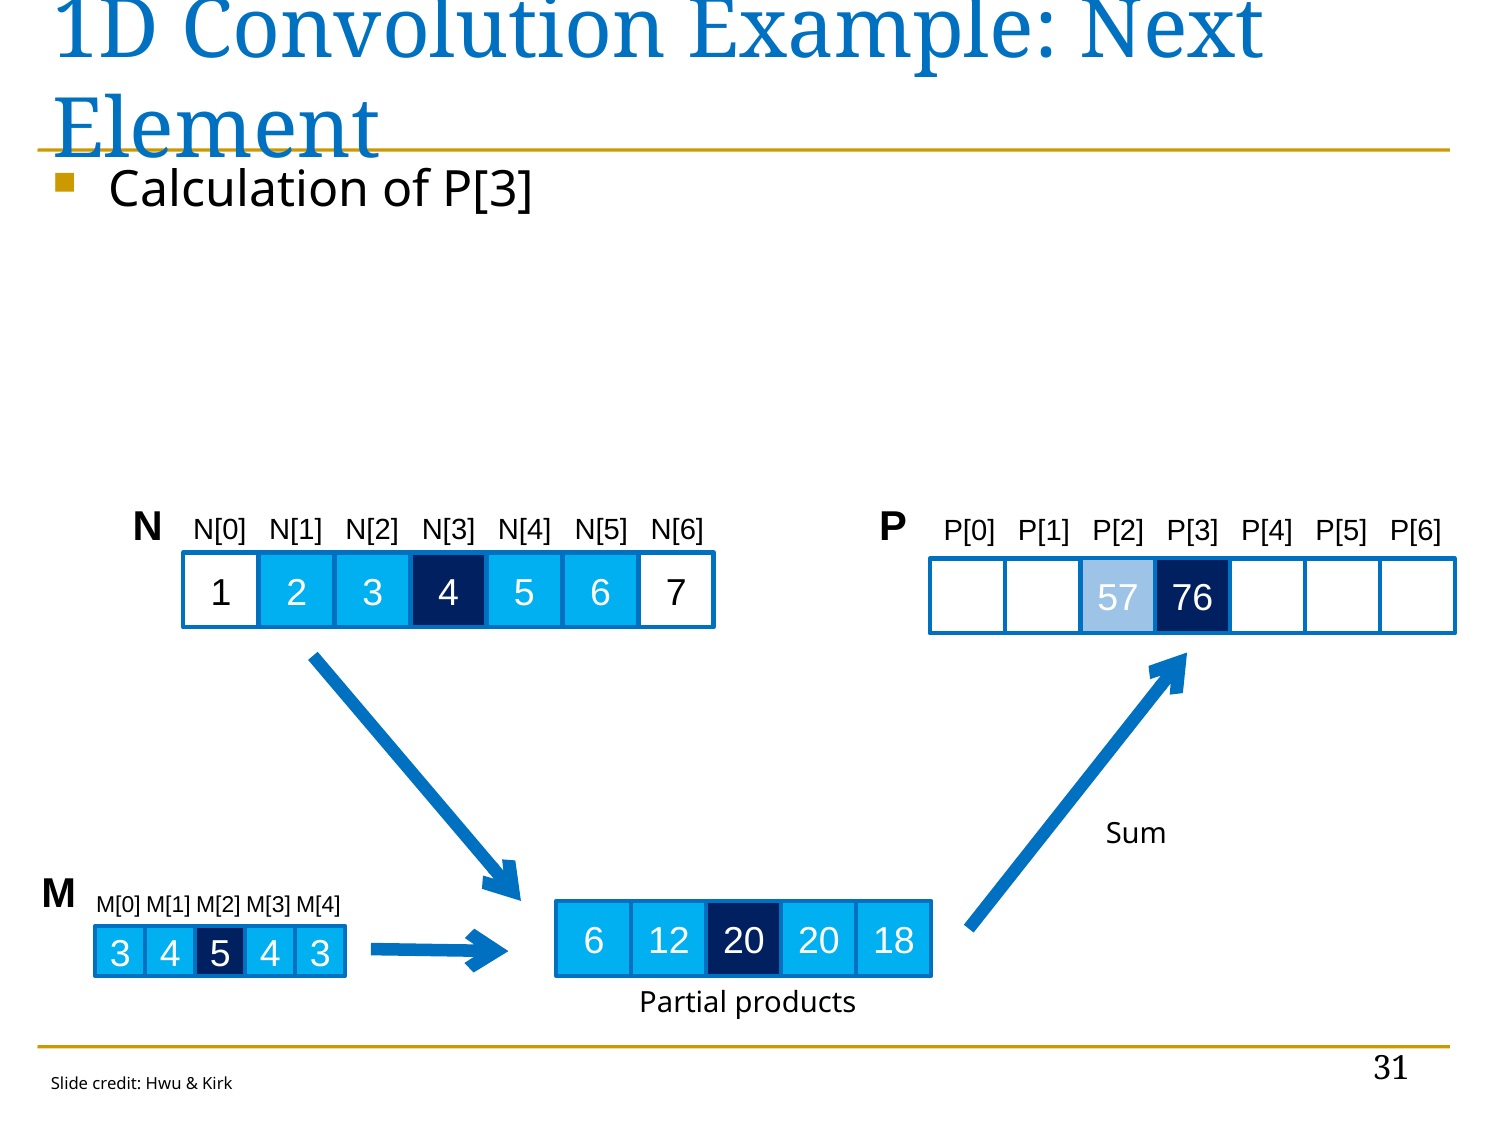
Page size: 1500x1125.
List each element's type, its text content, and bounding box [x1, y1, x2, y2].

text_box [556, 900, 932, 977]
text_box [863, 491, 1459, 634]
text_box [26, 858, 357, 977]
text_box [312, 655, 522, 902]
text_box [116, 491, 721, 628]
text_box Slide credit: Hwu & Kirk [36, 1065, 248, 1101]
text_box Partial products [624, 983, 872, 1026]
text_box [370, 948, 509, 952]
list Calculation of P[3] [37, 148, 1451, 1048]
slide_number 31 [1074, 1023, 1426, 1100]
title 1D Convolution Example: Next Element [37, 0, 1451, 148]
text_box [968, 652, 1188, 929]
